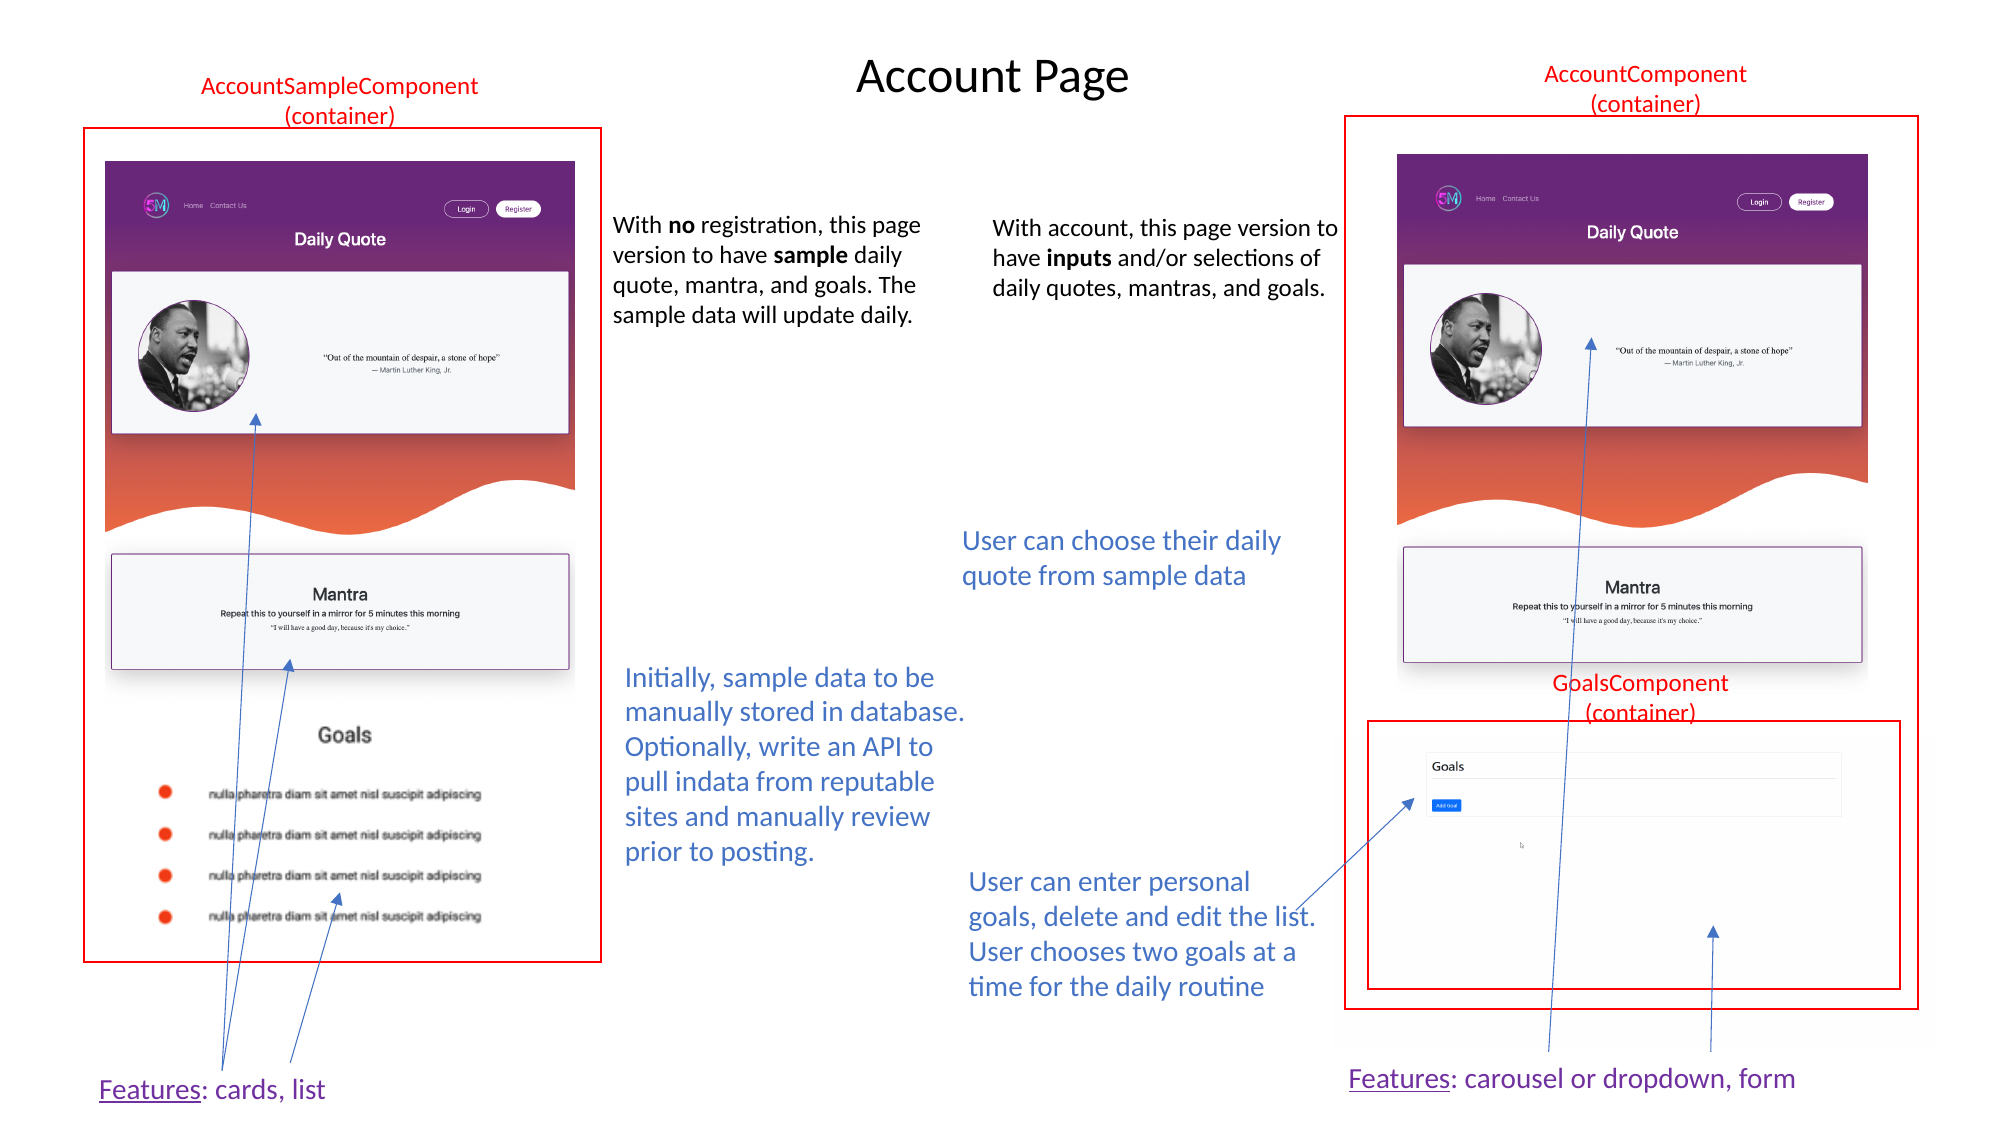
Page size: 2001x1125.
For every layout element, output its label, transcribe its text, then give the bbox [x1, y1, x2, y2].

text_box Features: carousel or dropdown, form [1333, 1051, 2000, 1102]
text_box AccountSampleComponent (container) [181, 62, 499, 137]
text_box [290, 892, 341, 1063]
text_box AccountComponent (container) [1519, 50, 1772, 125]
text_box With account, this page version to have inputs and/or selections of daily quotes, mantras, and goals. [977, 204, 1344, 310]
text_box Features: cards, list [84, 1062, 895, 1113]
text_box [1710, 925, 1714, 1052]
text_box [222, 658, 291, 1071]
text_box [222, 412, 257, 658]
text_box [1548, 337, 1592, 1052]
text_box [83, 127, 602, 963]
picture [105, 161, 575, 977]
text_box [1295, 797, 1415, 911]
text_box [1344, 115, 1919, 737]
text_box With no registration, this page version to have sample daily quote, mantra, and goals. The sample data will update daily. [602, 200, 978, 336]
text_box Initially, sample data to be manually stored in database. Optionally, write an API to pull indata from reputable sites and manually review prior to posting. [610, 650, 990, 875]
text_box [1367, 720, 1397, 737]
text_box User can enter personal goals, delete and edit the list. User chooses two goals at a time for the daily routine [954, 855, 1333, 1010]
text_box Account Page [841, 35, 1159, 110]
text_box [1868, 720, 1901, 737]
text_box User can choose their daily quote from sample data [947, 514, 1327, 599]
picture [1333, 154, 1935, 1048]
